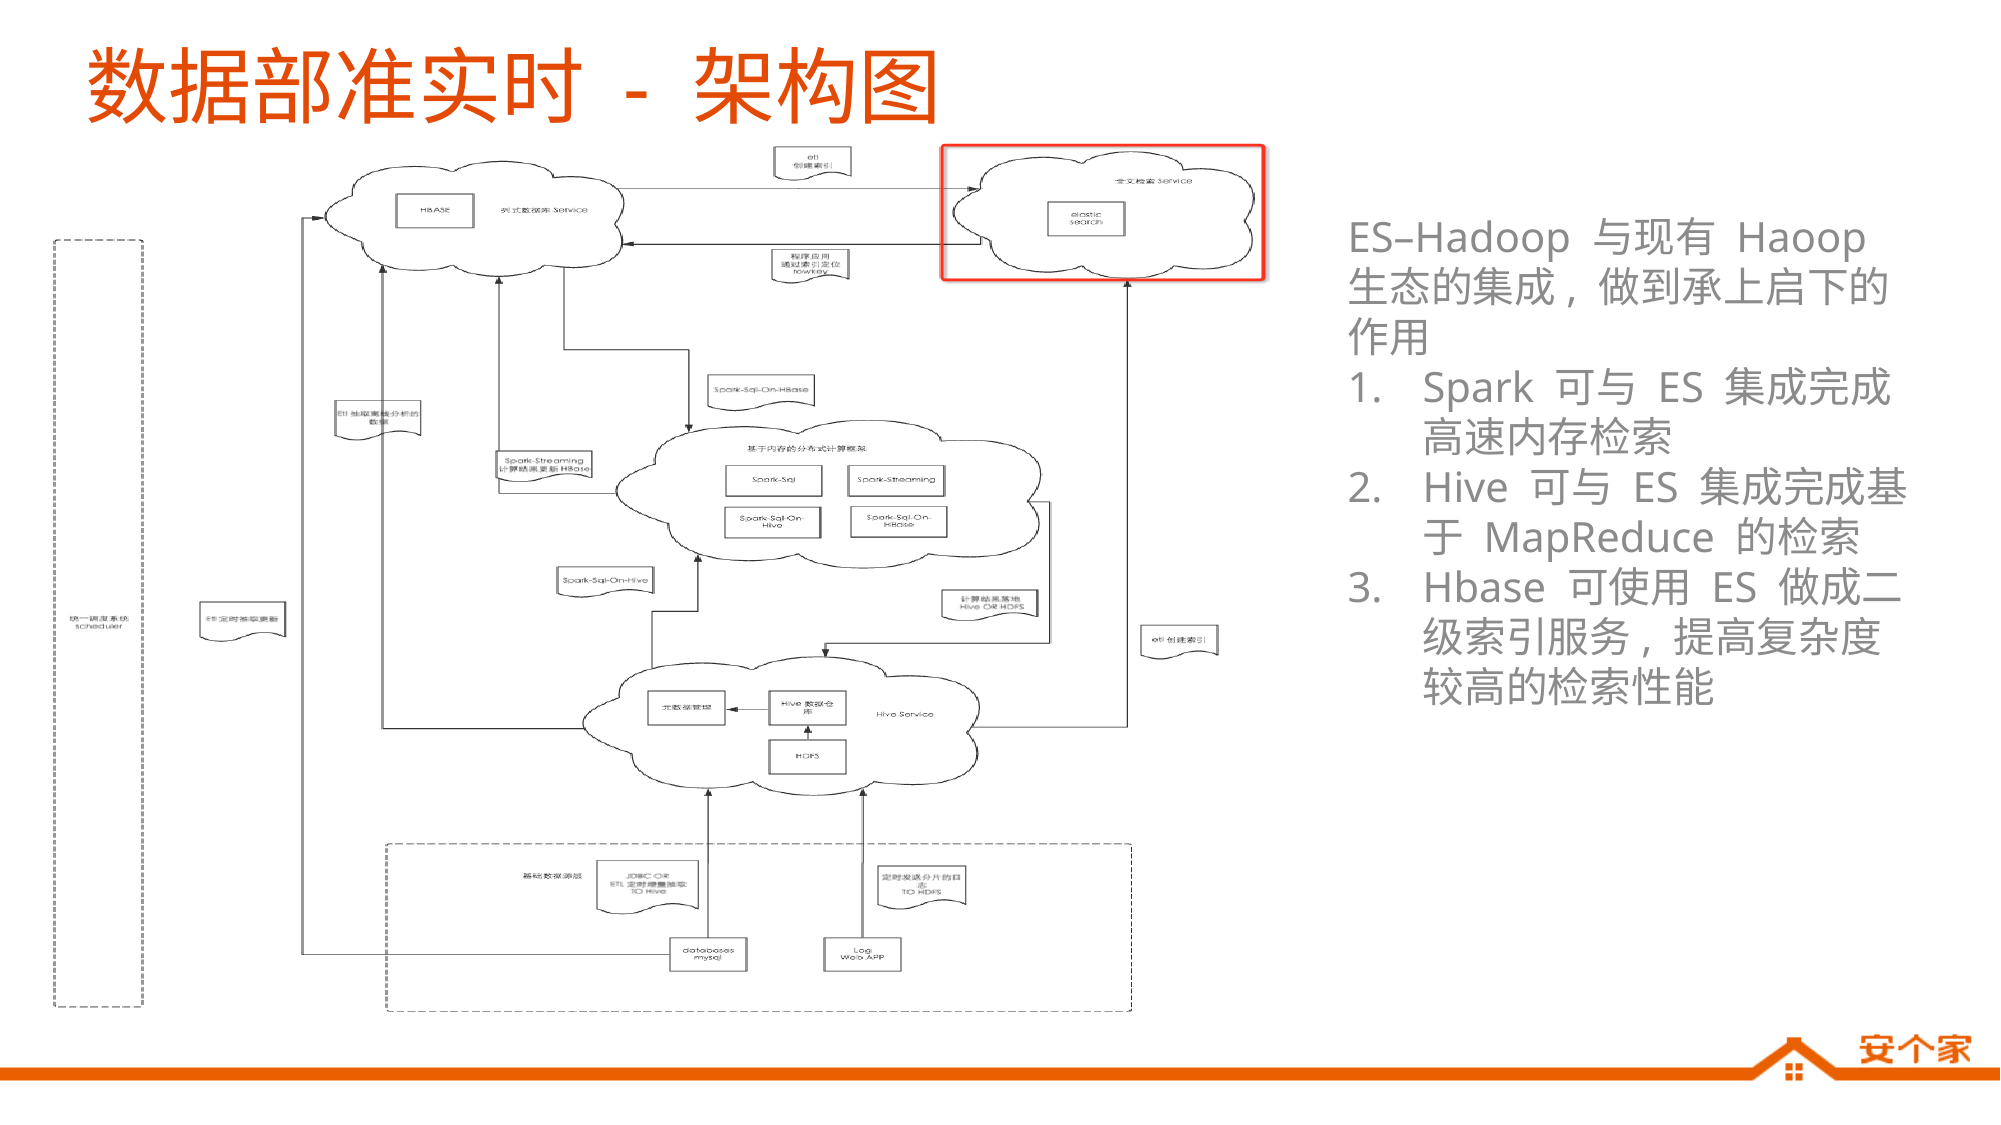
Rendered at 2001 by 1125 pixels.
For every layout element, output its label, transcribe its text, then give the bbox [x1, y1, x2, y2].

subtitle ES–Hadoop 与现有 Haoop 生态的集成, 做到承上启下的作用 Spark 可与 ES 集成完成高速内存检索 Hive 可与 ES 集成完成基于 MapReduce 的检索 Hbase 可使用 ES 做成二级索引服务, 提高复杂度较高的检索性能 [1332, 203, 1926, 859]
picture [0, 1026, 2000, 1098]
title 数据部准实时 - 架构图 [70, 26, 1771, 169]
picture [50, 135, 1287, 1024]
